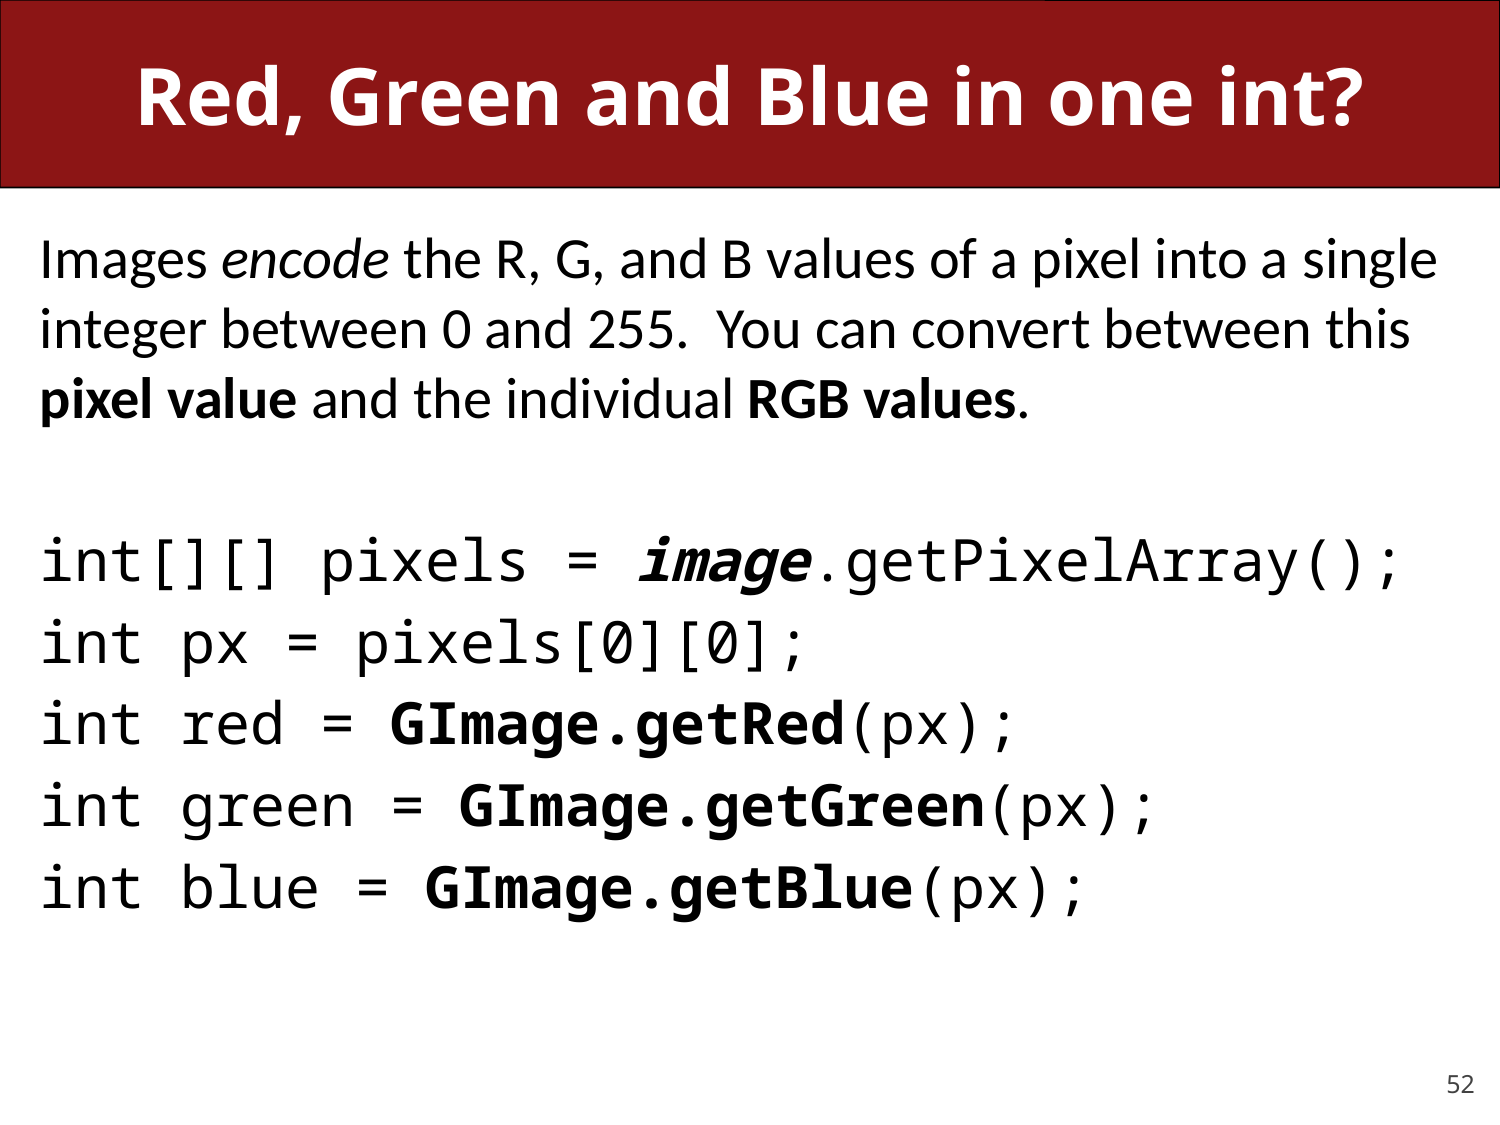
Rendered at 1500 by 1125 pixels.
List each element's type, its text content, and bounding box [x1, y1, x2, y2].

title Red, Green and Blue in one int? [75, 0, 1425, 188]
list Images encode the R, G, and B values of a pixel into a single integer between 0 and 255. You can convert between this pixel value and the individual RGB values. int[][] pixels = image.getPixelArray(); int px = pixels[0][0]; int red = GImage.getRed(px); int green = GImage.getGreen(px); int blue = GImage.getBlue(px); [24, 212, 1475, 1063]
